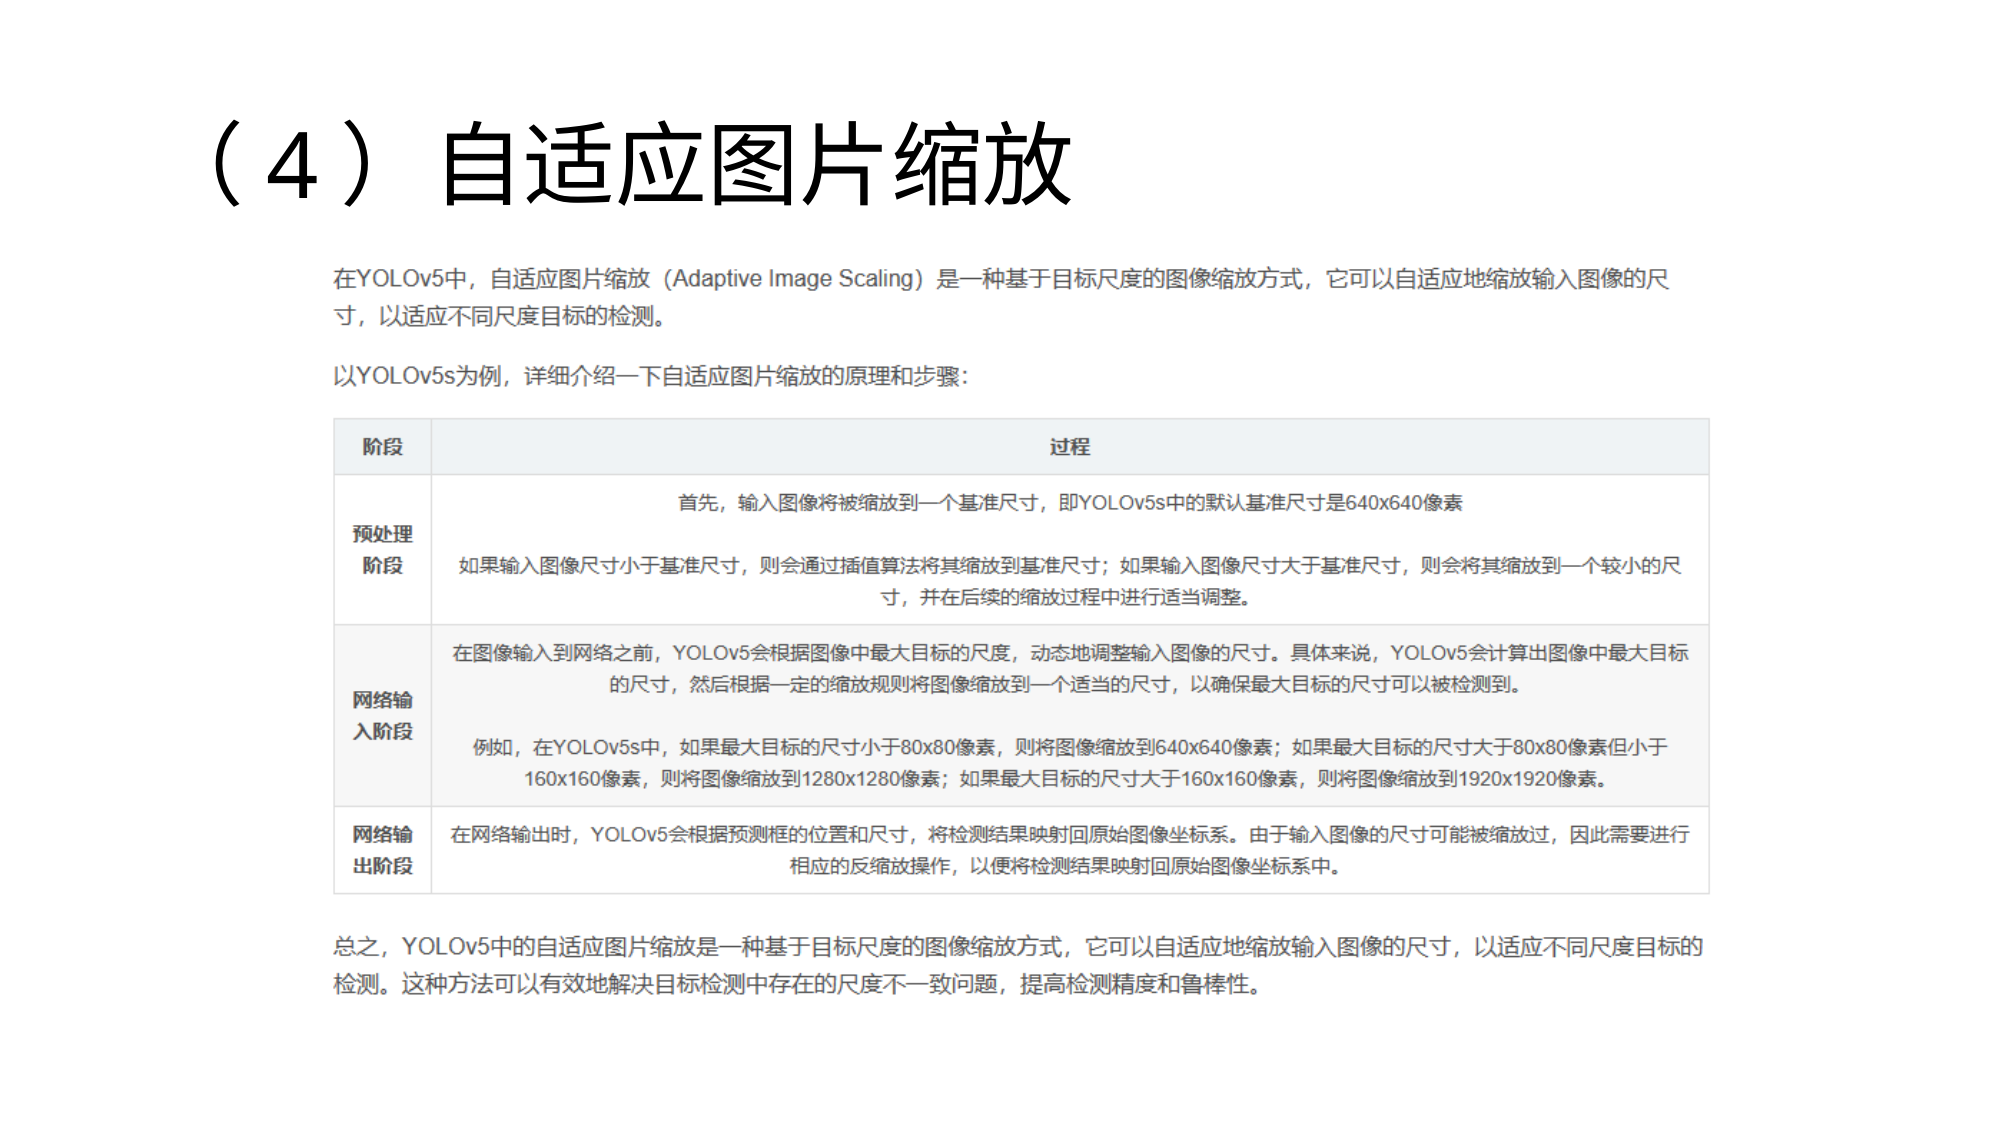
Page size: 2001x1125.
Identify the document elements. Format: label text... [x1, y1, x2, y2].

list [325, 258, 1733, 1009]
title （4）自适应图片缩放 [137, 59, 1863, 278]
